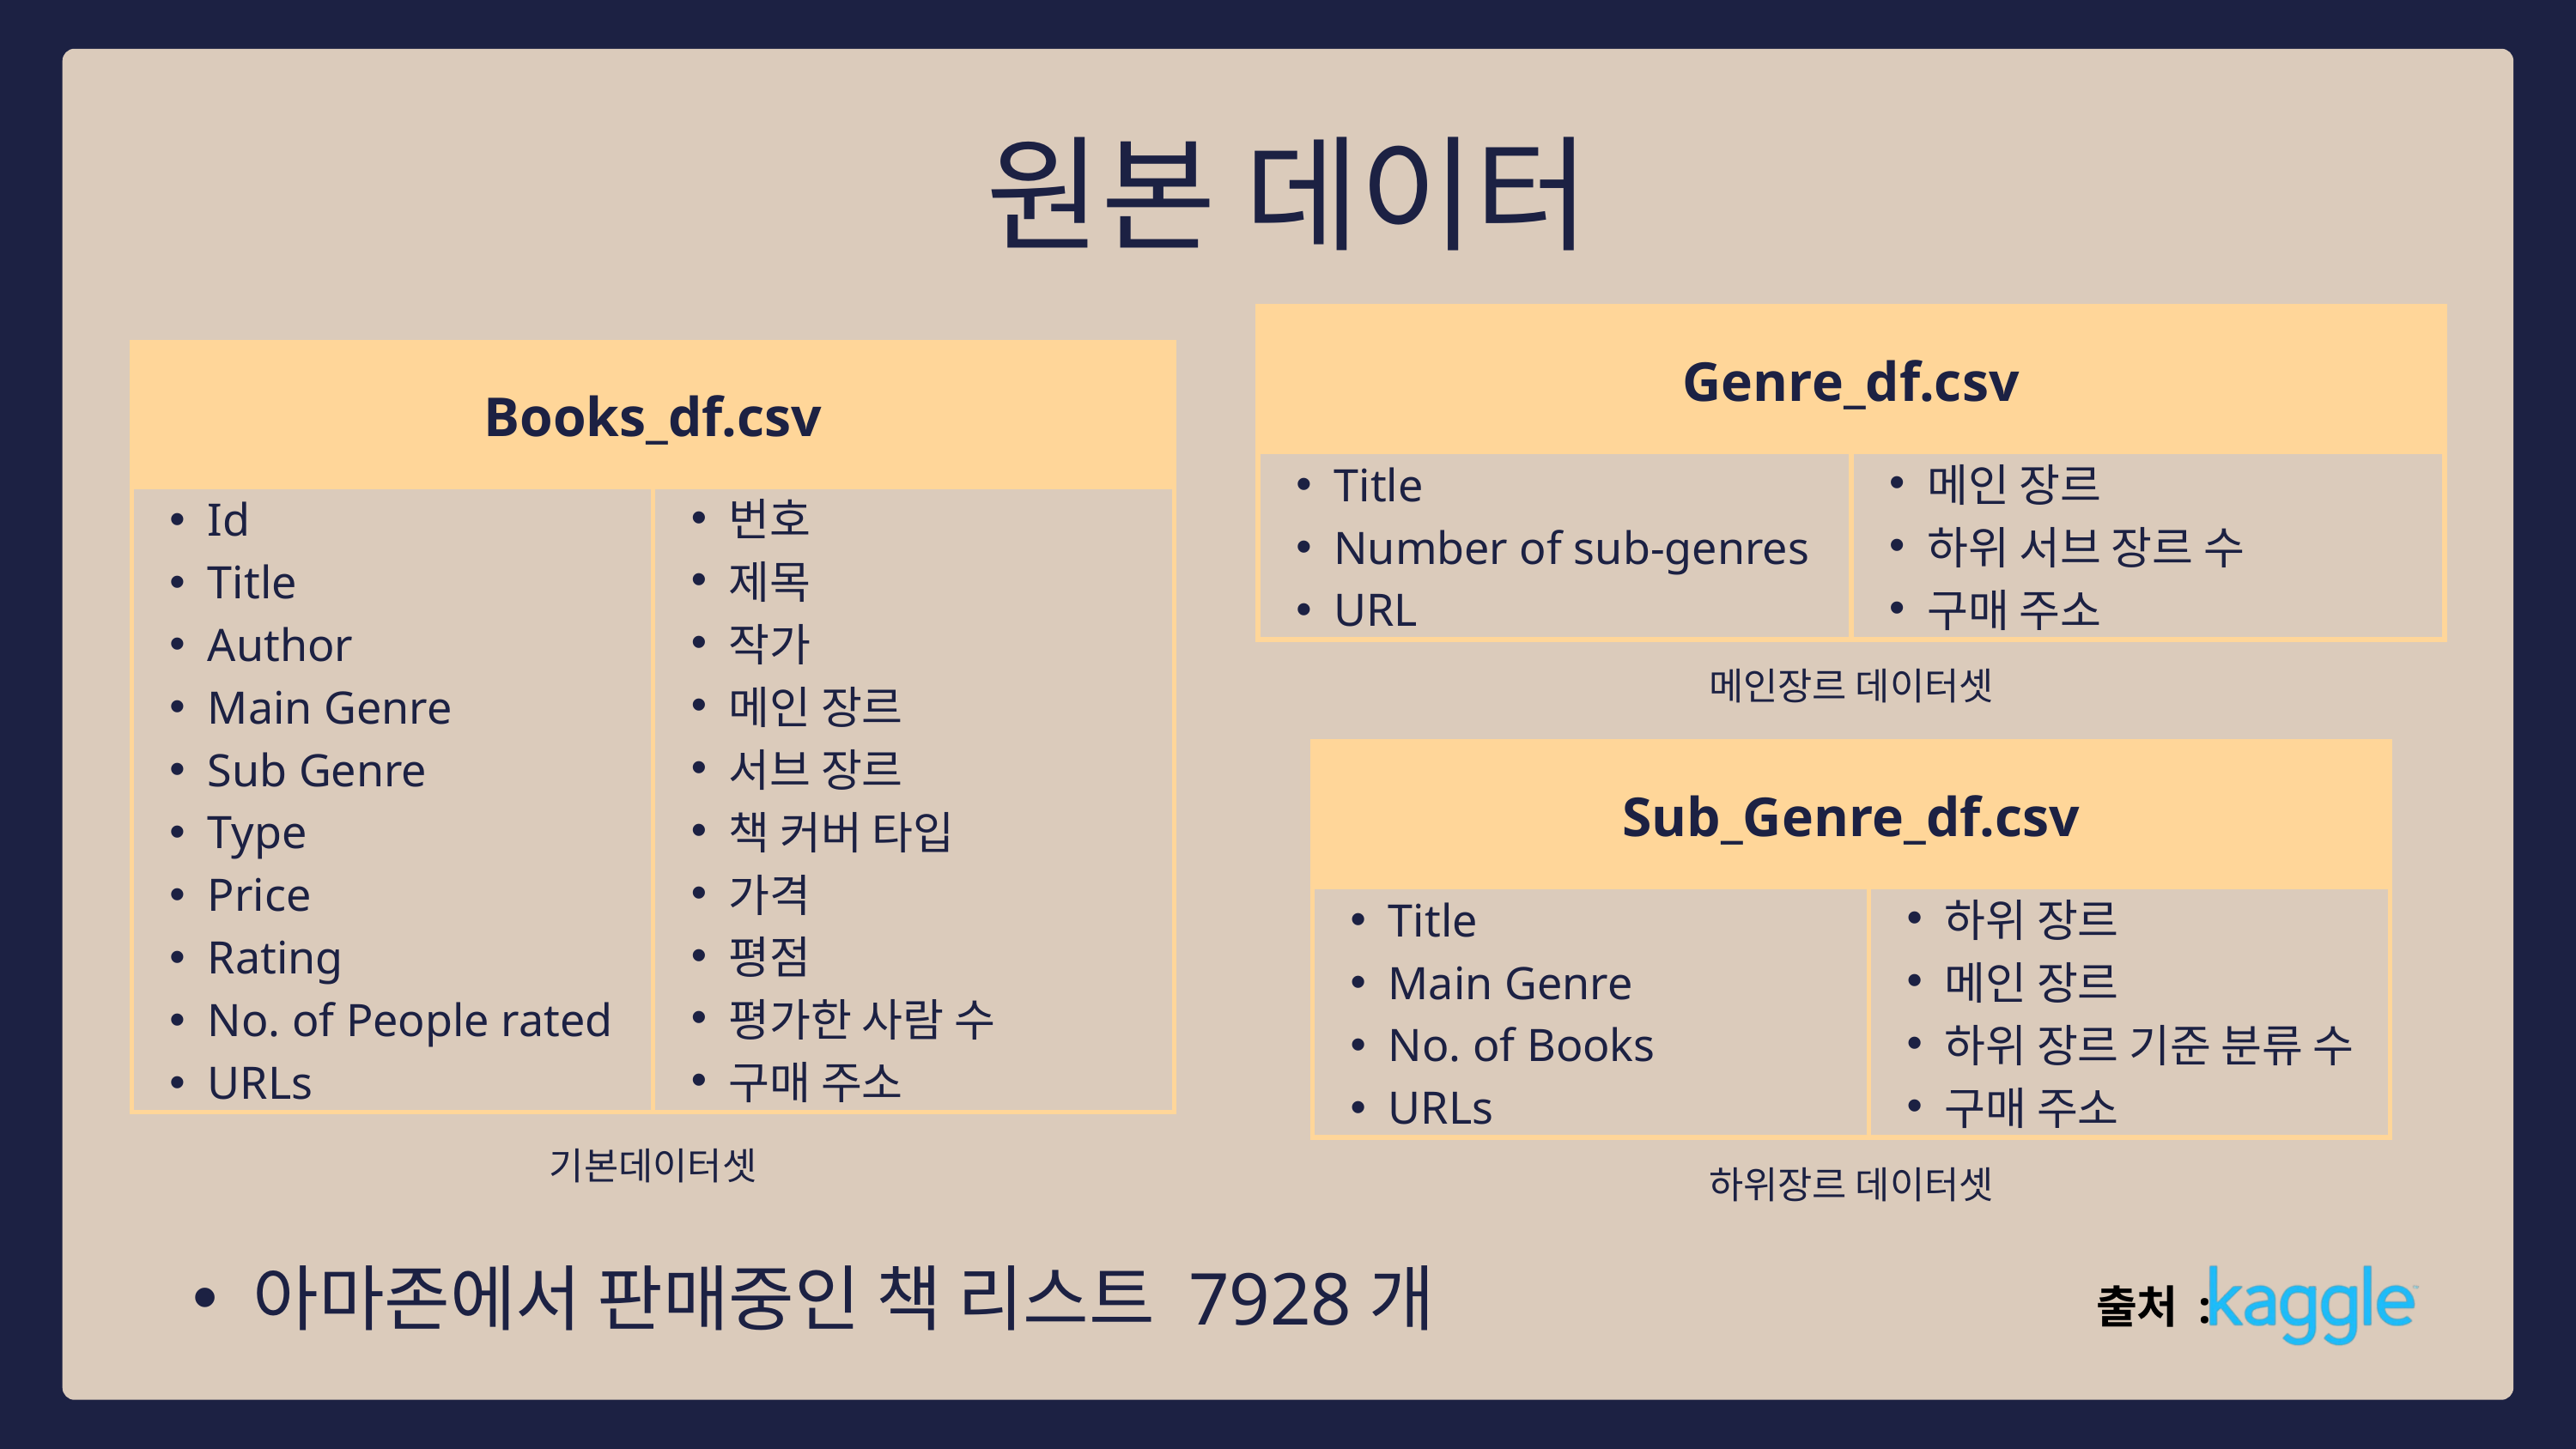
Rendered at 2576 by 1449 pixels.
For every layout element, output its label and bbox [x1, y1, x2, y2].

text_box [62, 48, 2514, 1400]
